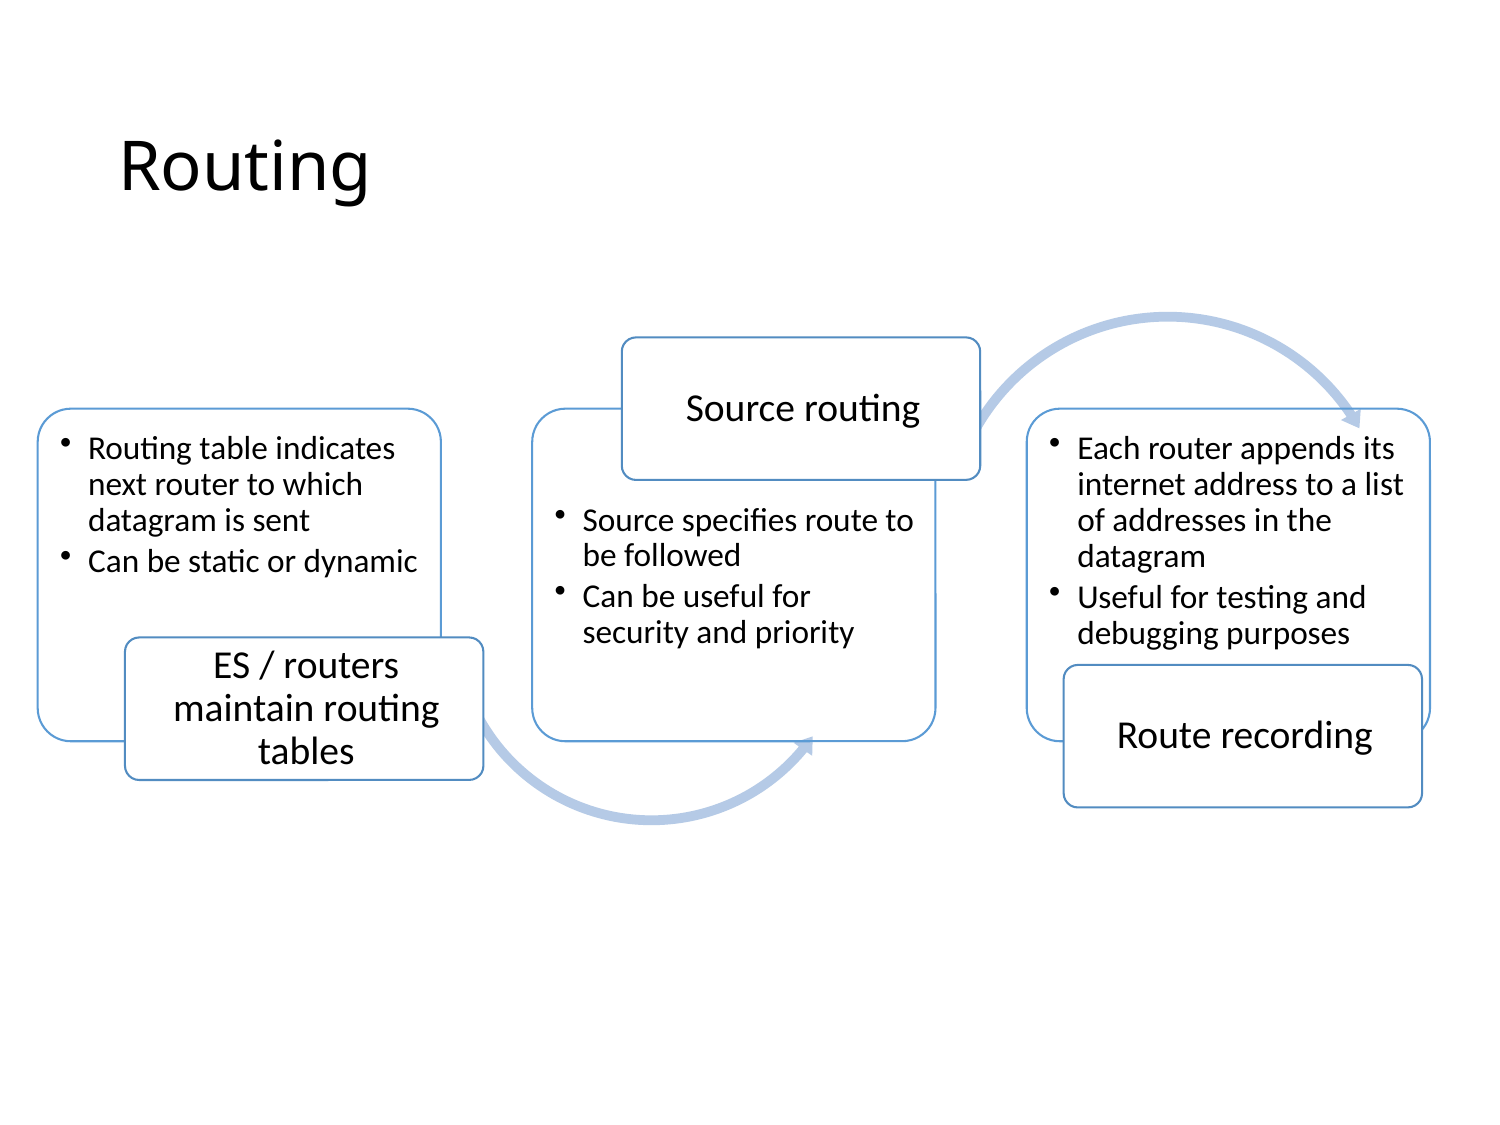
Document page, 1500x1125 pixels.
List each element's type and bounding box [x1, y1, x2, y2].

text_box [37, 49, 1475, 1100]
